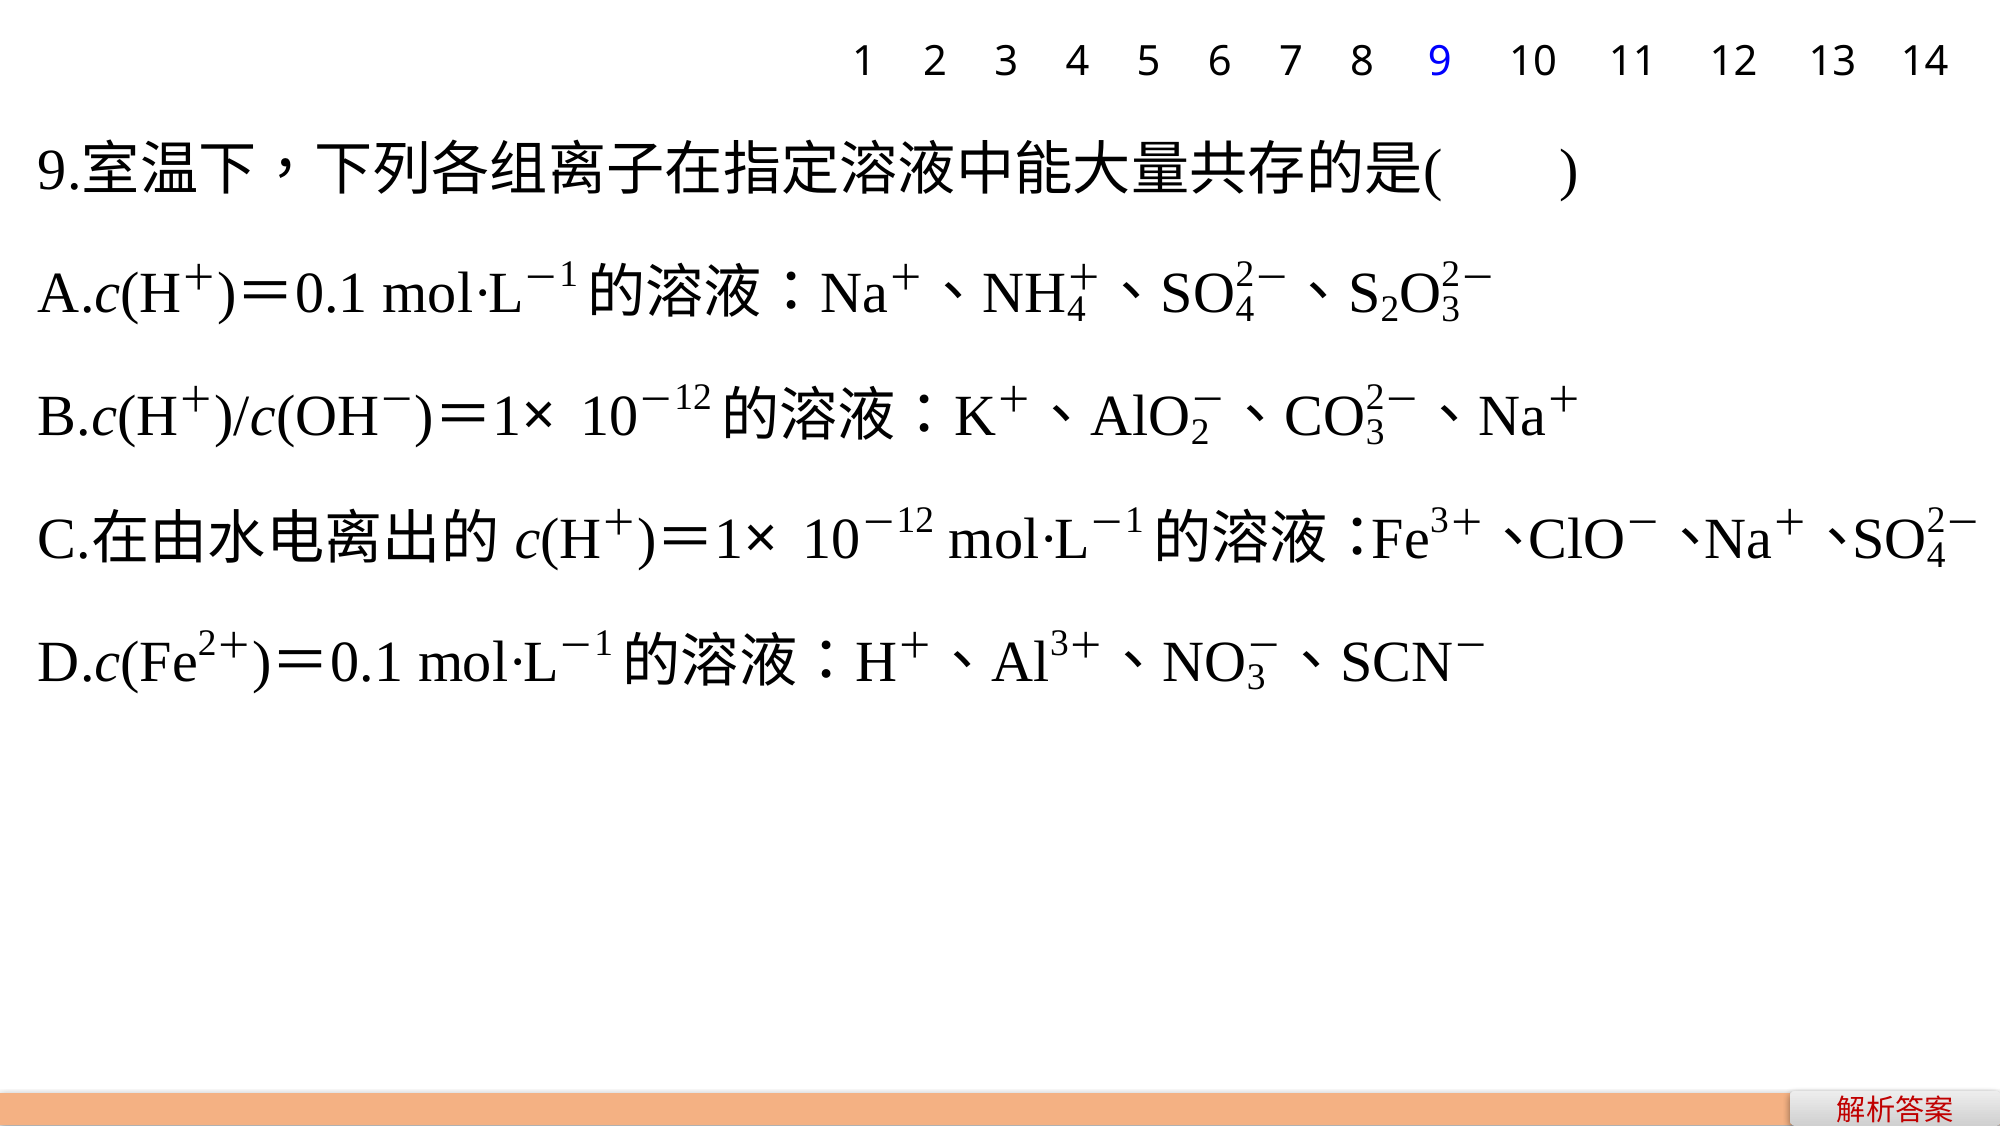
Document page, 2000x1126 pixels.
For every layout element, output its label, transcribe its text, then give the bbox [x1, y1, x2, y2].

text_box 2 [905, 11, 965, 107]
text_box 8 [1332, 11, 1392, 107]
text_box 解析答案 [1788, 1089, 2000, 1126]
text_box 3 [976, 11, 1036, 107]
text_box 4 [1048, 11, 1108, 107]
text_box 1 [834, 11, 894, 107]
text_box 5 [1119, 11, 1179, 107]
text_box 13 [1791, 11, 1874, 107]
text_box 9 [1403, 11, 1476, 107]
text_box 7 [1261, 11, 1321, 107]
text_box 12 [1687, 11, 1780, 107]
text_box 14 [1885, 11, 1964, 107]
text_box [37, 129, 1981, 772]
text_box 11 [1590, 11, 1676, 107]
text_box [0, 1092, 1787, 1126]
text_box 10 [1487, 11, 1579, 107]
text_box 6 [1190, 11, 1250, 107]
